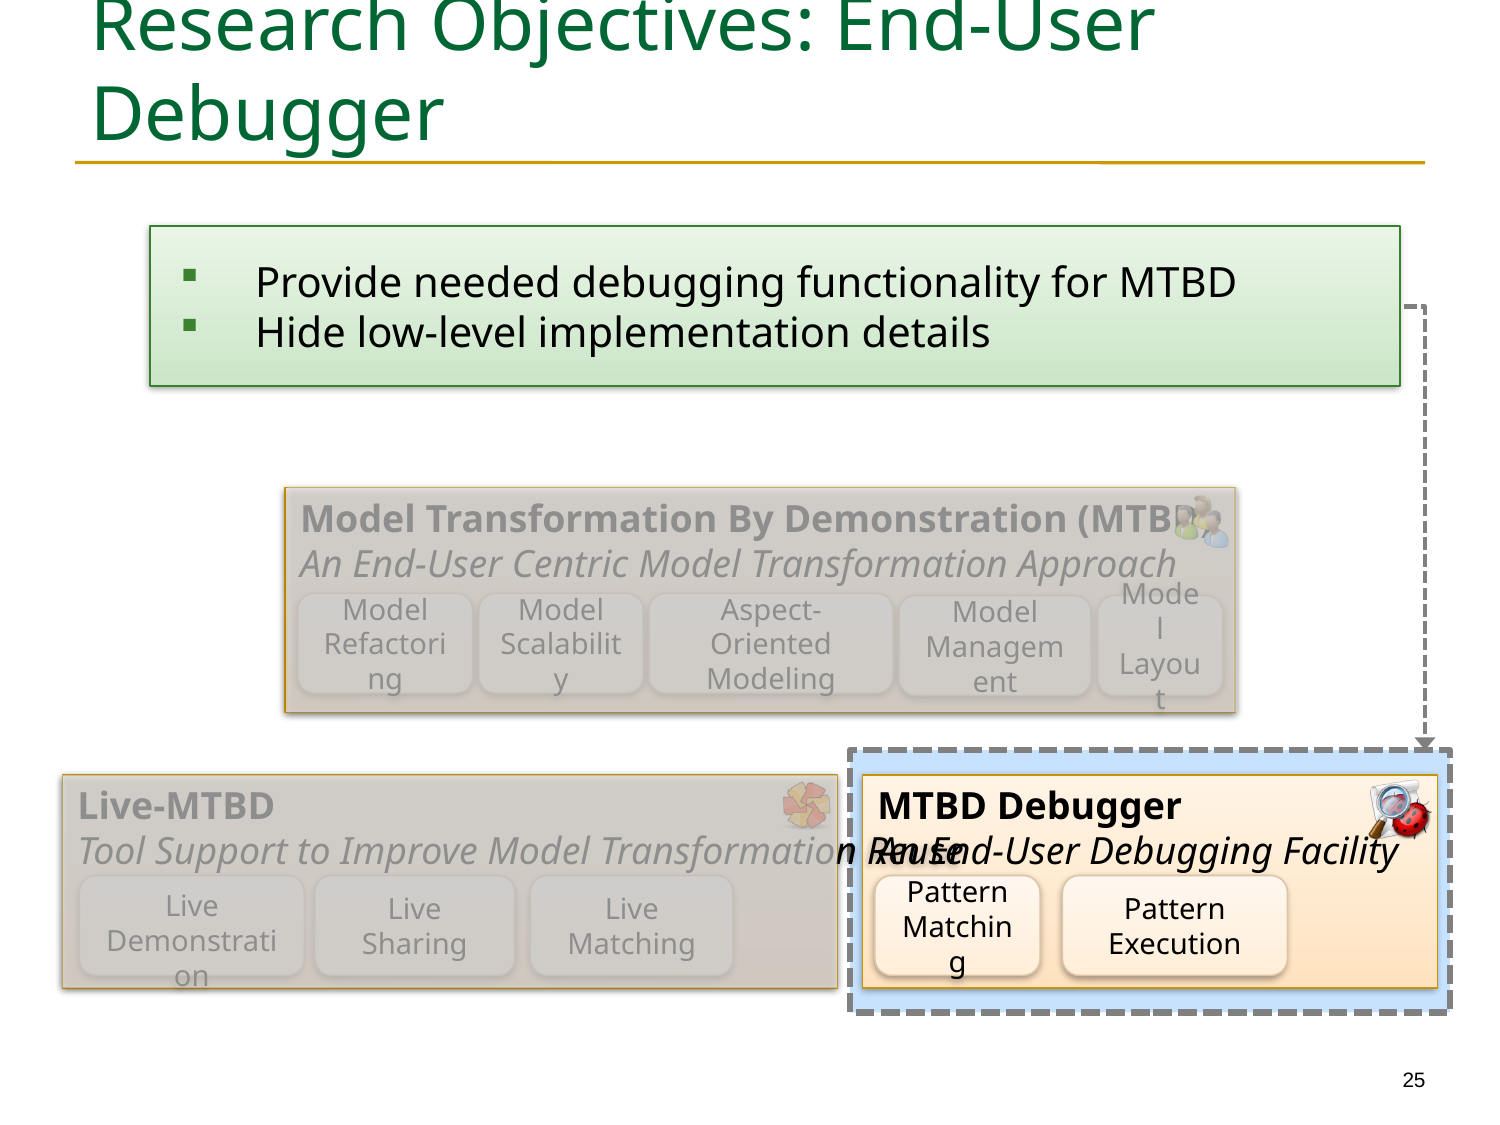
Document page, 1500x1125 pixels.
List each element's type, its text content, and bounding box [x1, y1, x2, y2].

picture [1173, 492, 1229, 548]
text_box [62, 774, 838, 989]
text_box [287, 487, 1238, 713]
text_box Provide needed debugging functionality for MTBD Hide low-level implementation details [149, 225, 1401, 387]
text_box [849, 750, 1450, 1013]
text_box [862, 774, 1438, 989]
title Research Objectives: End-User Debugger [74, 32, 1500, 163]
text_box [849, 776, 1441, 997]
slide_number 25 [1387, 1023, 1488, 1100]
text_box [1387, 306, 1426, 751]
